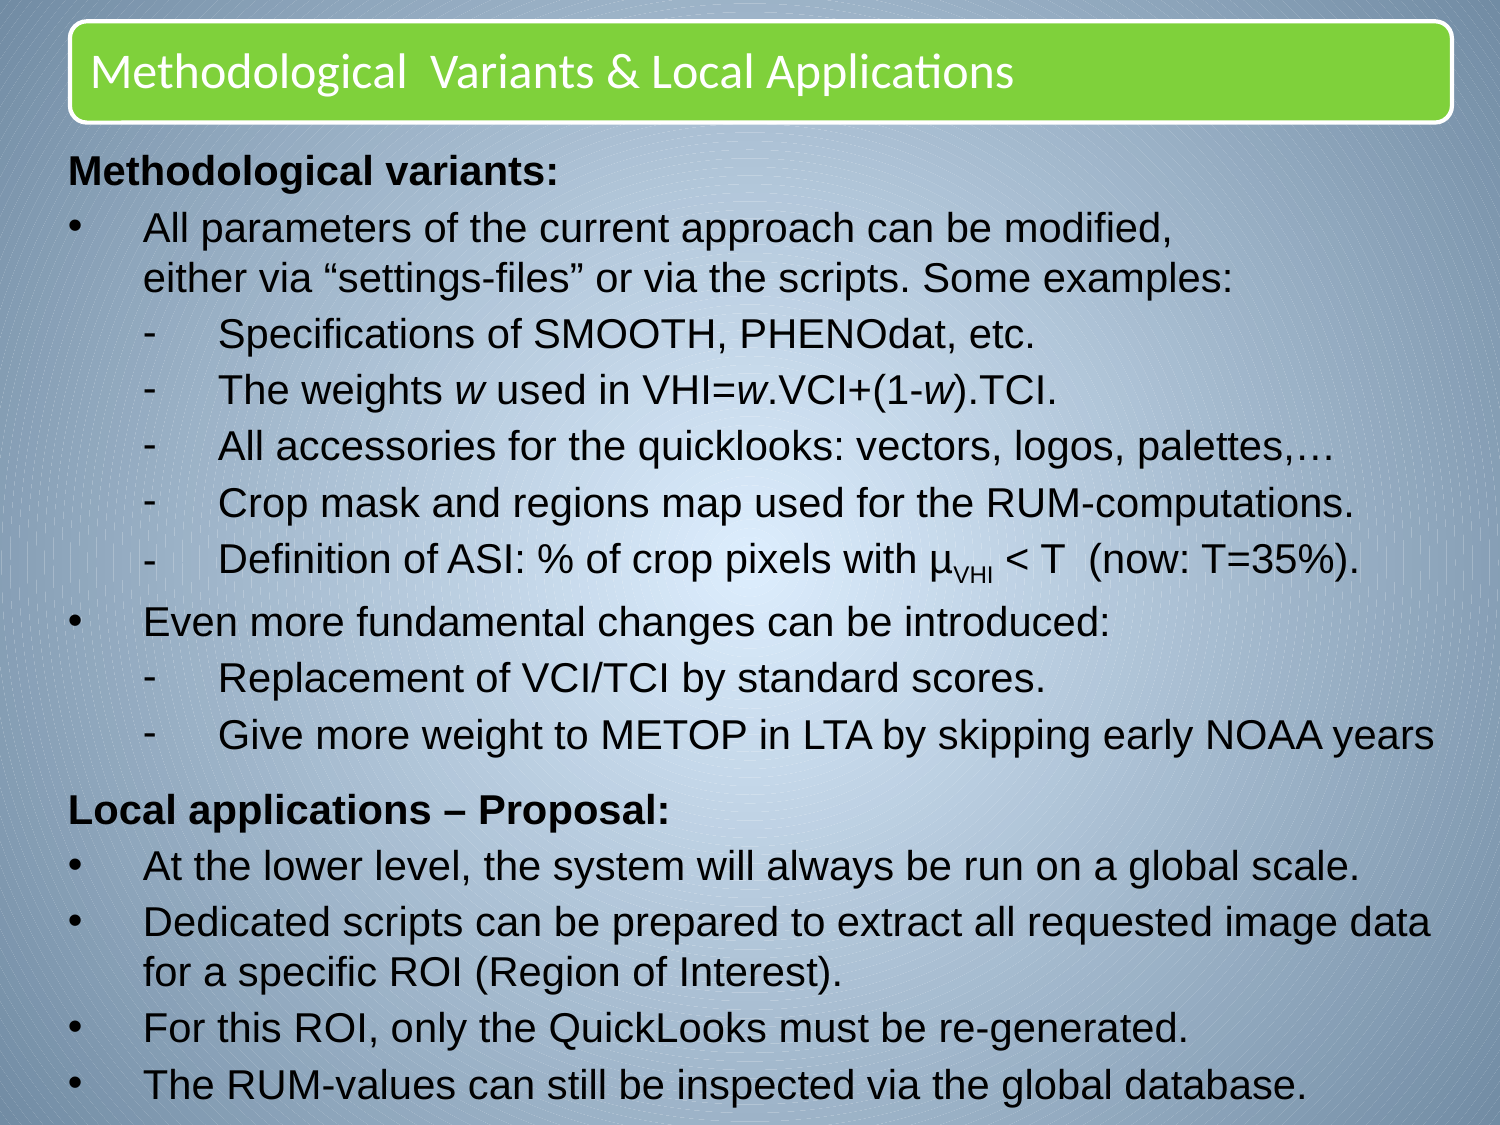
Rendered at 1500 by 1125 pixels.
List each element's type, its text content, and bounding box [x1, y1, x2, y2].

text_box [69, 20, 1453, 125]
text_box Methodological variants: All parameters of the current approach can be modified, either via “settings-files” or via the scripts. Some examples: Specifications of SMOOTH, PHENOdat, etc. The weights w used in VHI=w.VCI+(1-w).TCI. All accessories for the quicklooks: vectors, logos, palettes,… Crop mask and regions map used for the RUM-computations. Definition of ASI: % of crop pixels with µVHI < T (now: T=35%). Even more fundamental changes can be introduced: Replacement of VCI/TCI by standard scores. Give more weight to METOP in LTA by skipping early NOAA years Local applications – Proposal: At the lower level, the system will always be run on a global scale. Dedicated scripts can be prepared to extract all requested image data for a specific ROI (Region of Interest). For this ROI, only the QuickLooks must be re-generated. The RUM-values can still be inspected via the global database. [53, 111, 1465, 1115]
